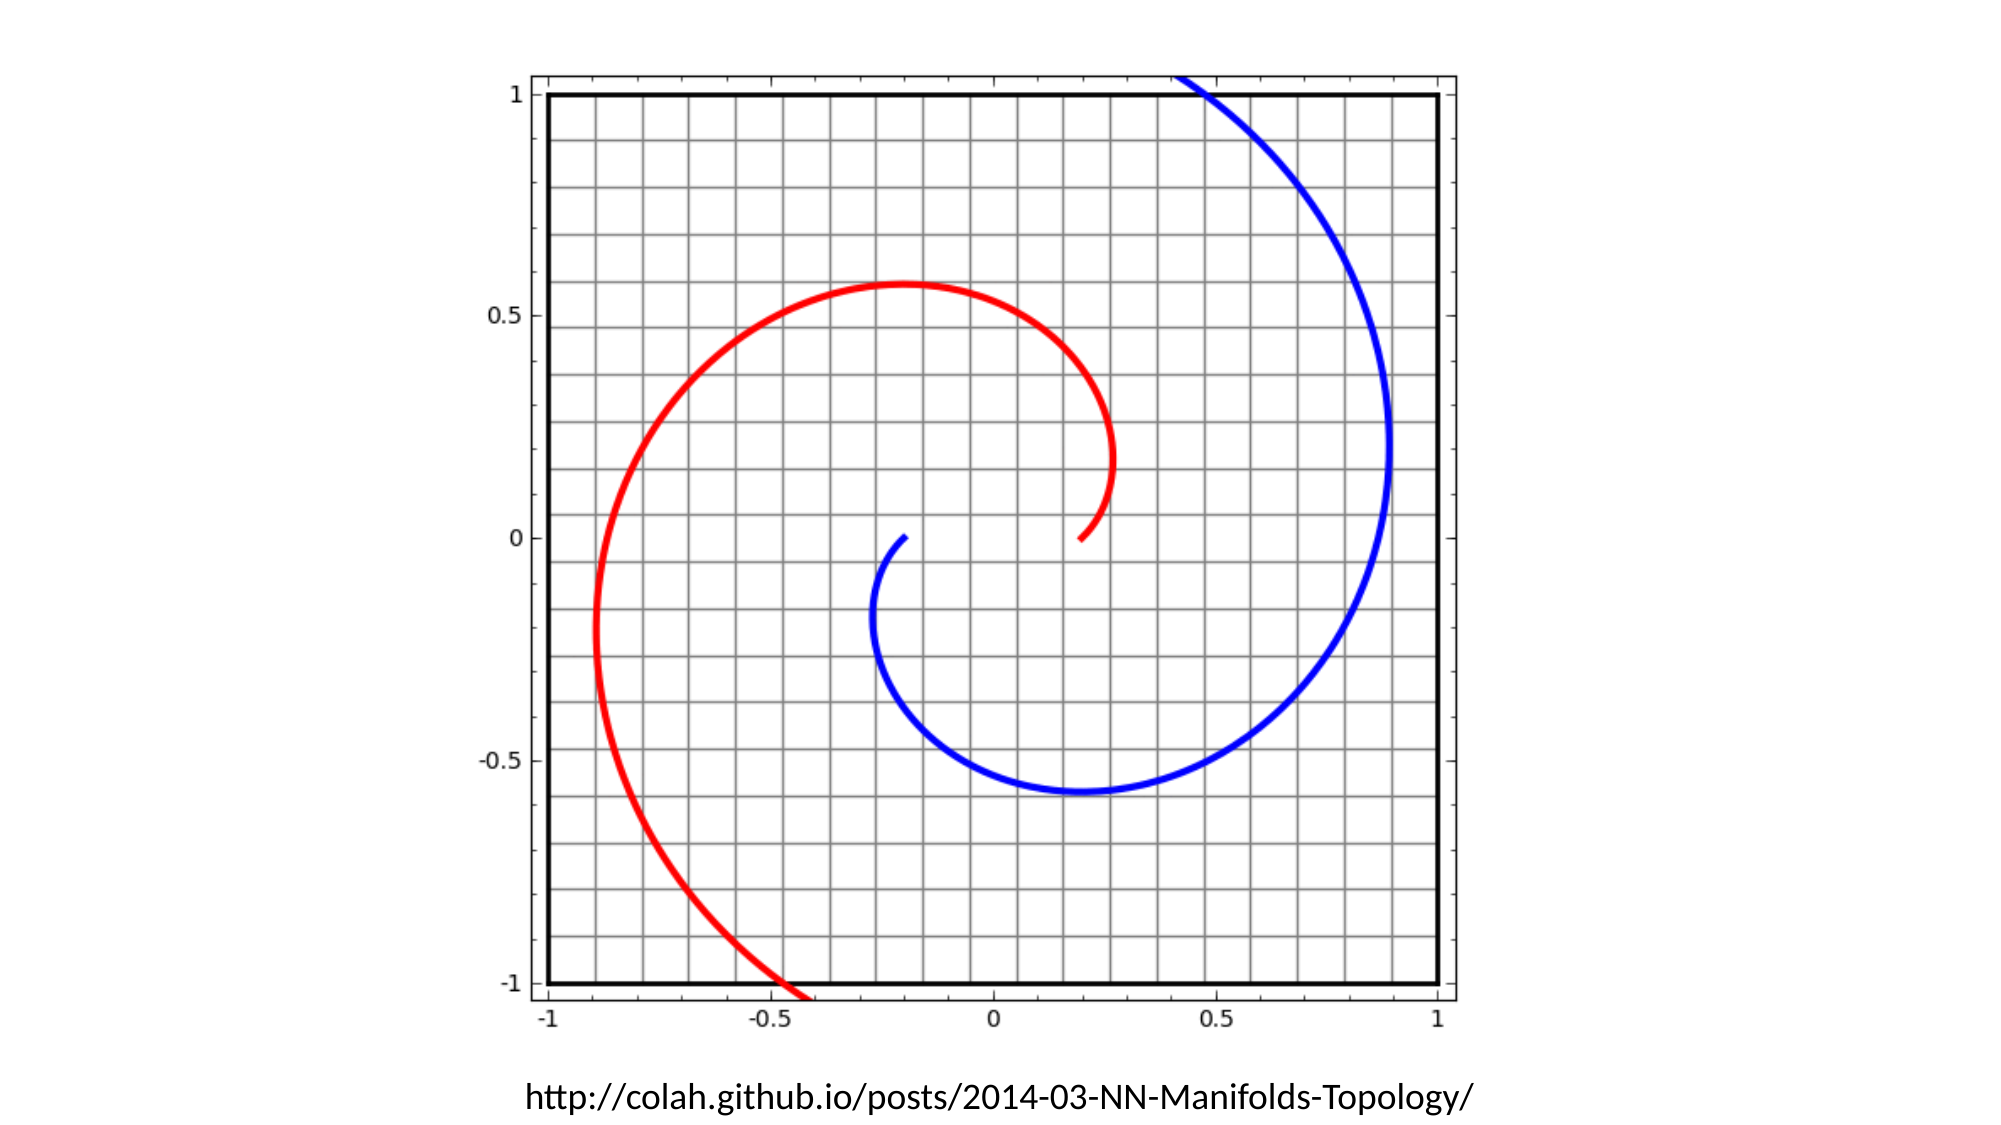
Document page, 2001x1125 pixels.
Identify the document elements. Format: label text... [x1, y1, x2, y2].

picture [462, 59, 1471, 1045]
text_box http://colah.github.io/posts/2014-03-NN-Manifolds-Topology/ [510, 1064, 1490, 1125]
